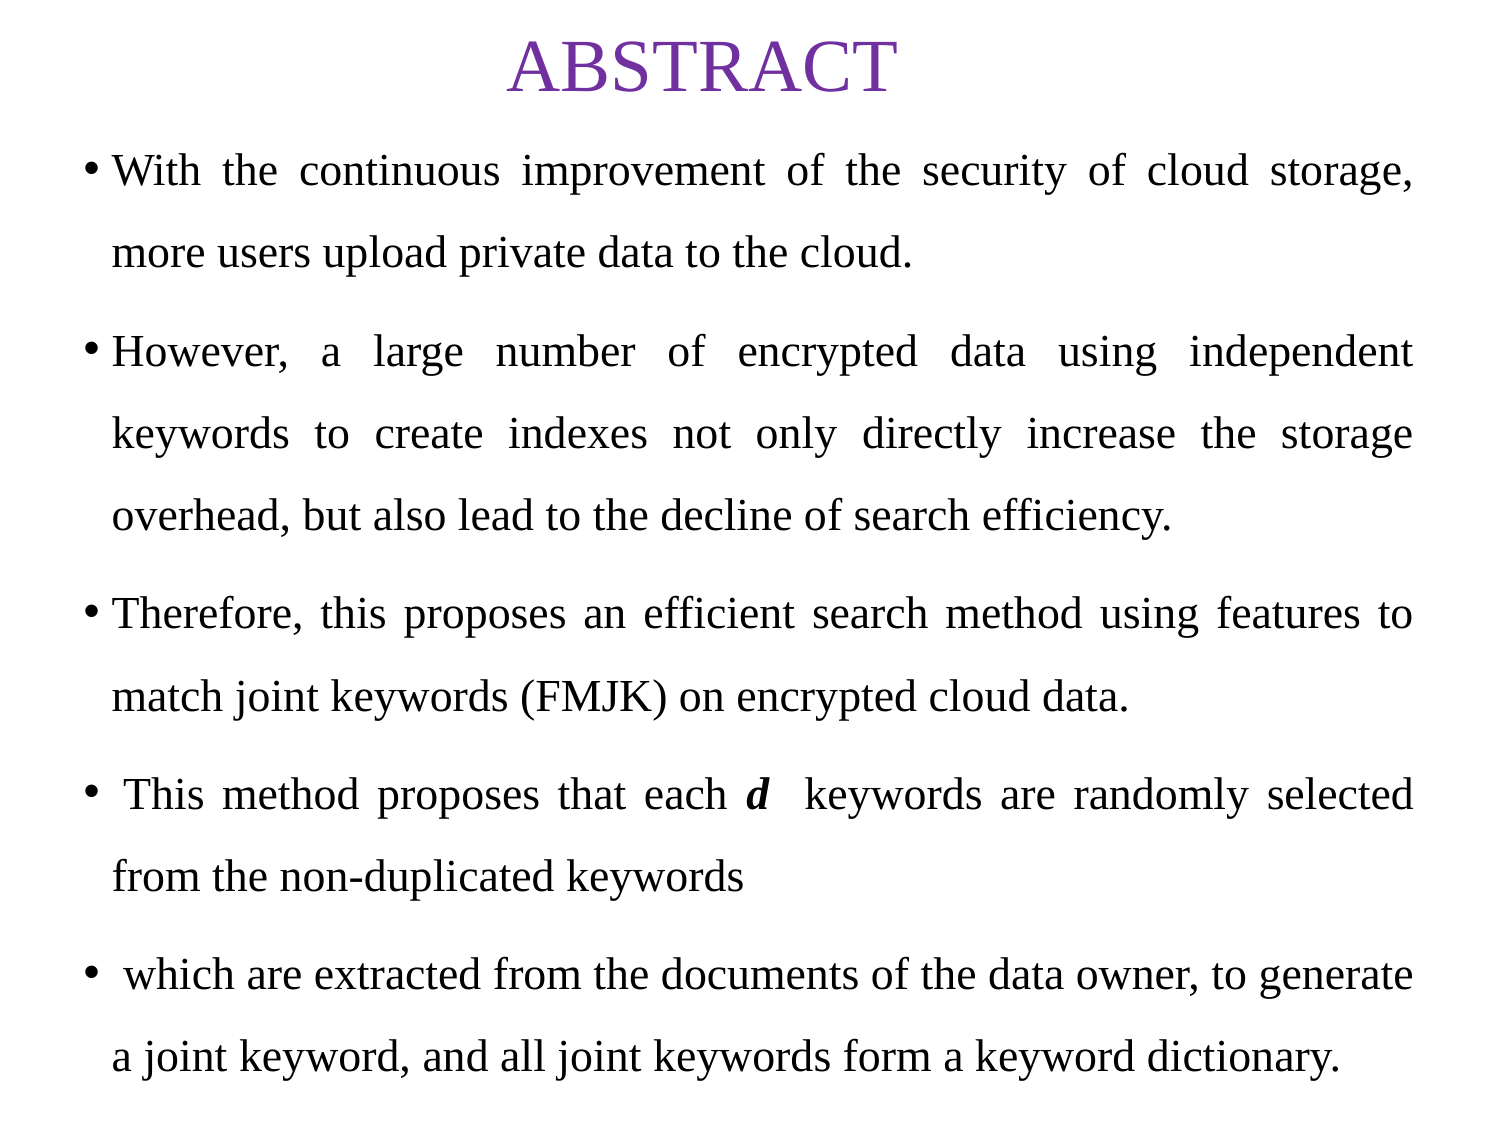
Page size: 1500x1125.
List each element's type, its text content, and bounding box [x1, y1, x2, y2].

title ABSTRACT [41, 0, 1336, 136]
list With the continuous improvement of the security of cloud storage, more users upload private data to the cloud. However, a large number of encrypted data using independent keywords to create indexes not only directly increase the storage overhead, but also lead to the decline of search efficiency. Therefore, this proposes an efficient search method using features to match joint keywords (FMJK) on encrypted cloud data. This method proposes that each d keywords are randomly selected from the non-duplicated keywords which are extracted from the documents of the data owner, to generate a joint keyword, and all joint keywords form a keyword dictionary. [68, 104, 1430, 1125]
